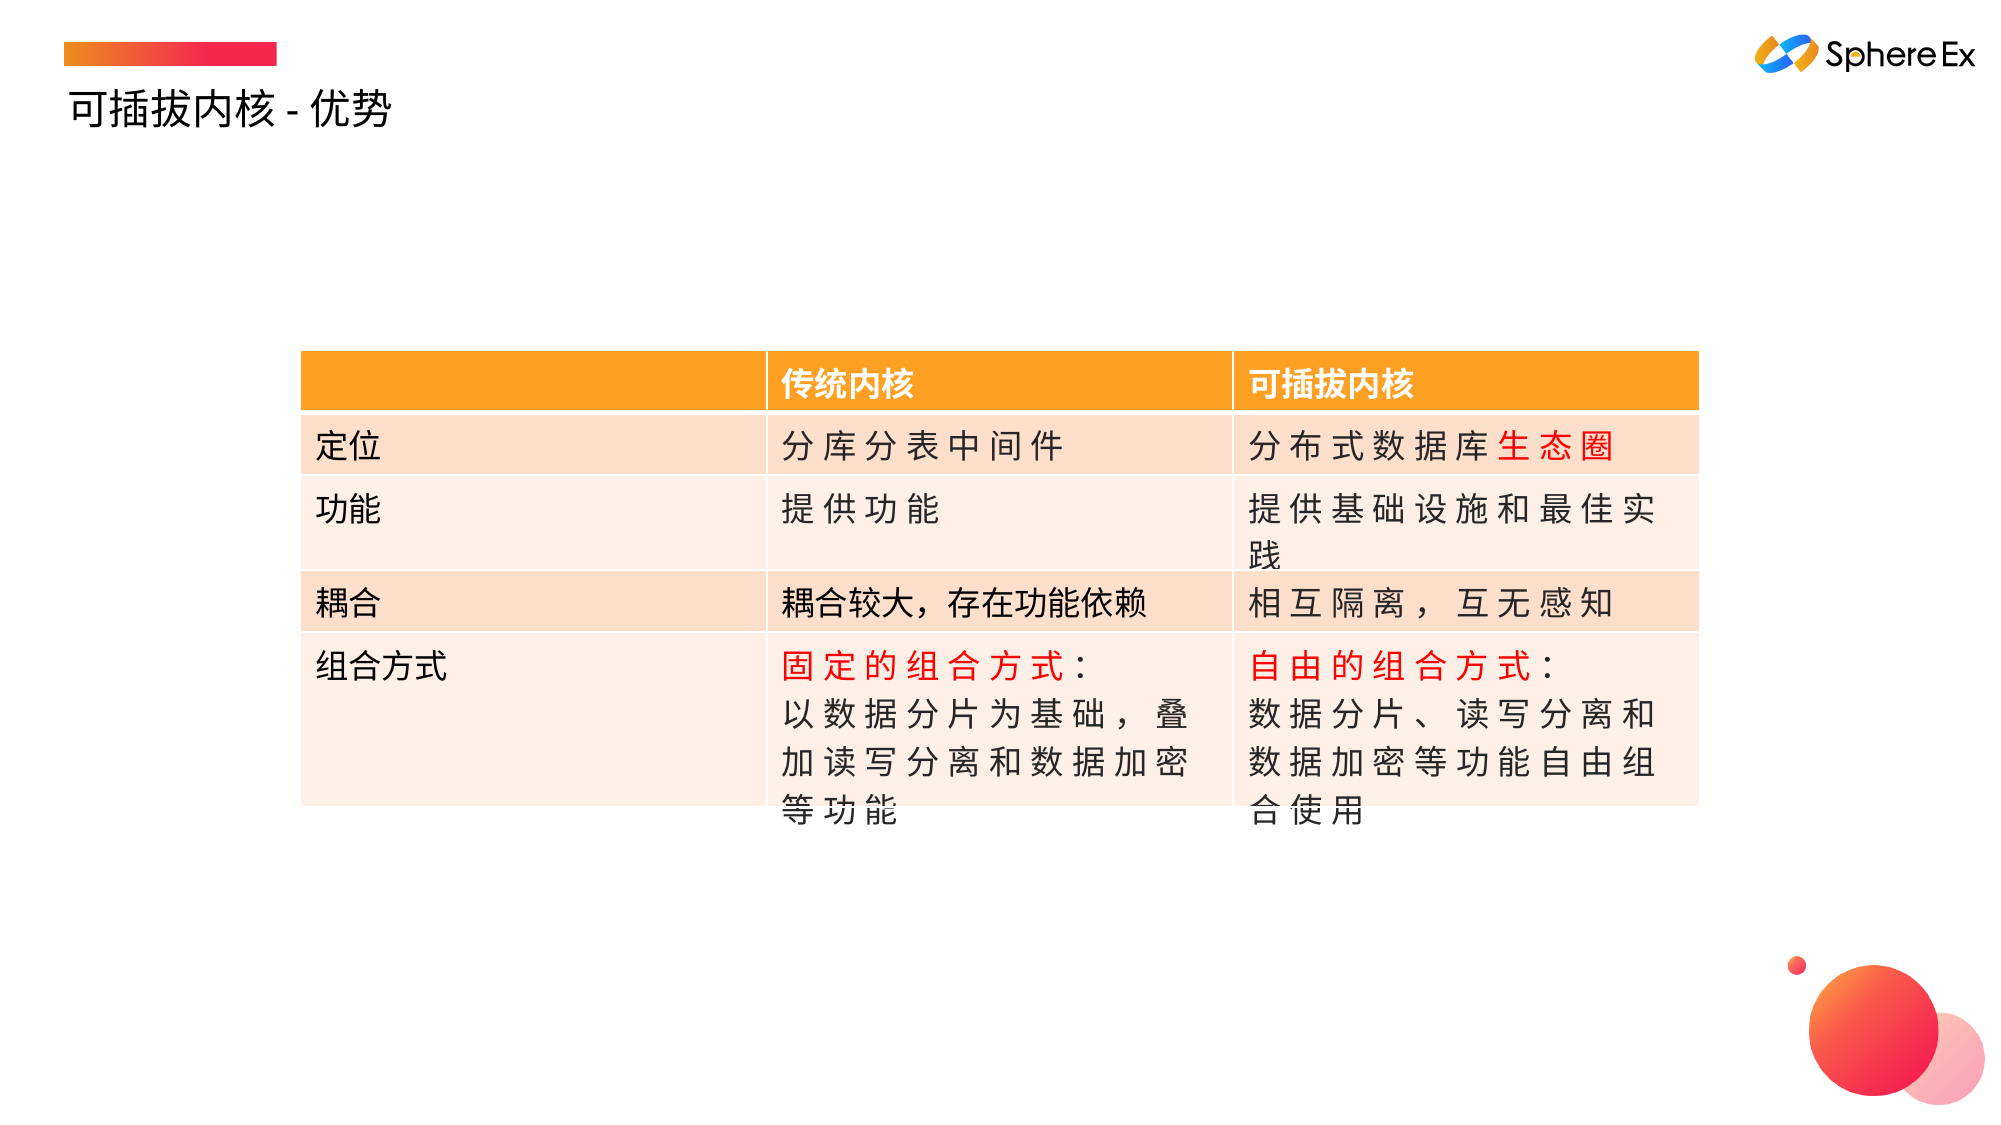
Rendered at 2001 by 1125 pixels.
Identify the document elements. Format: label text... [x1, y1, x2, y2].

table_cell 组合方式 [301, 633, 766, 806]
table_cell 自由的组合方式： 数据分片、读写分离和数据加密等功能自由组合使用 [1234, 633, 1699, 806]
table_header 传统内核 [768, 351, 1232, 410]
table_cell 相互隔离，互无感知 [1234, 571, 1699, 631]
picture [1751, 19, 1979, 88]
table_cell 分库分表中间件 [768, 415, 1232, 474]
table_cell 分布式数据库生态圈 [1234, 415, 1699, 474]
table_header 可插拔内核 [1234, 351, 1699, 410]
table_cell 功能 [301, 476, 766, 569]
table_cell 固定的组合方式： 以数据分片为基础，叠加读写分离和数据加密等功能 [768, 633, 1232, 806]
text_box 可插拔内核-优势 [52, 75, 522, 141]
table_cell 耦合较大，存在功能依赖 [768, 571, 1232, 631]
table_cell 提供功能 [768, 476, 1232, 569]
table_cell 定位 [301, 415, 766, 474]
picture [1769, 941, 2000, 1125]
text_box [63, 41, 278, 67]
table_cell 提供基础设施和最佳实践 [1234, 476, 1699, 569]
table_cell 耦合 [301, 571, 766, 631]
table_header [301, 351, 766, 410]
